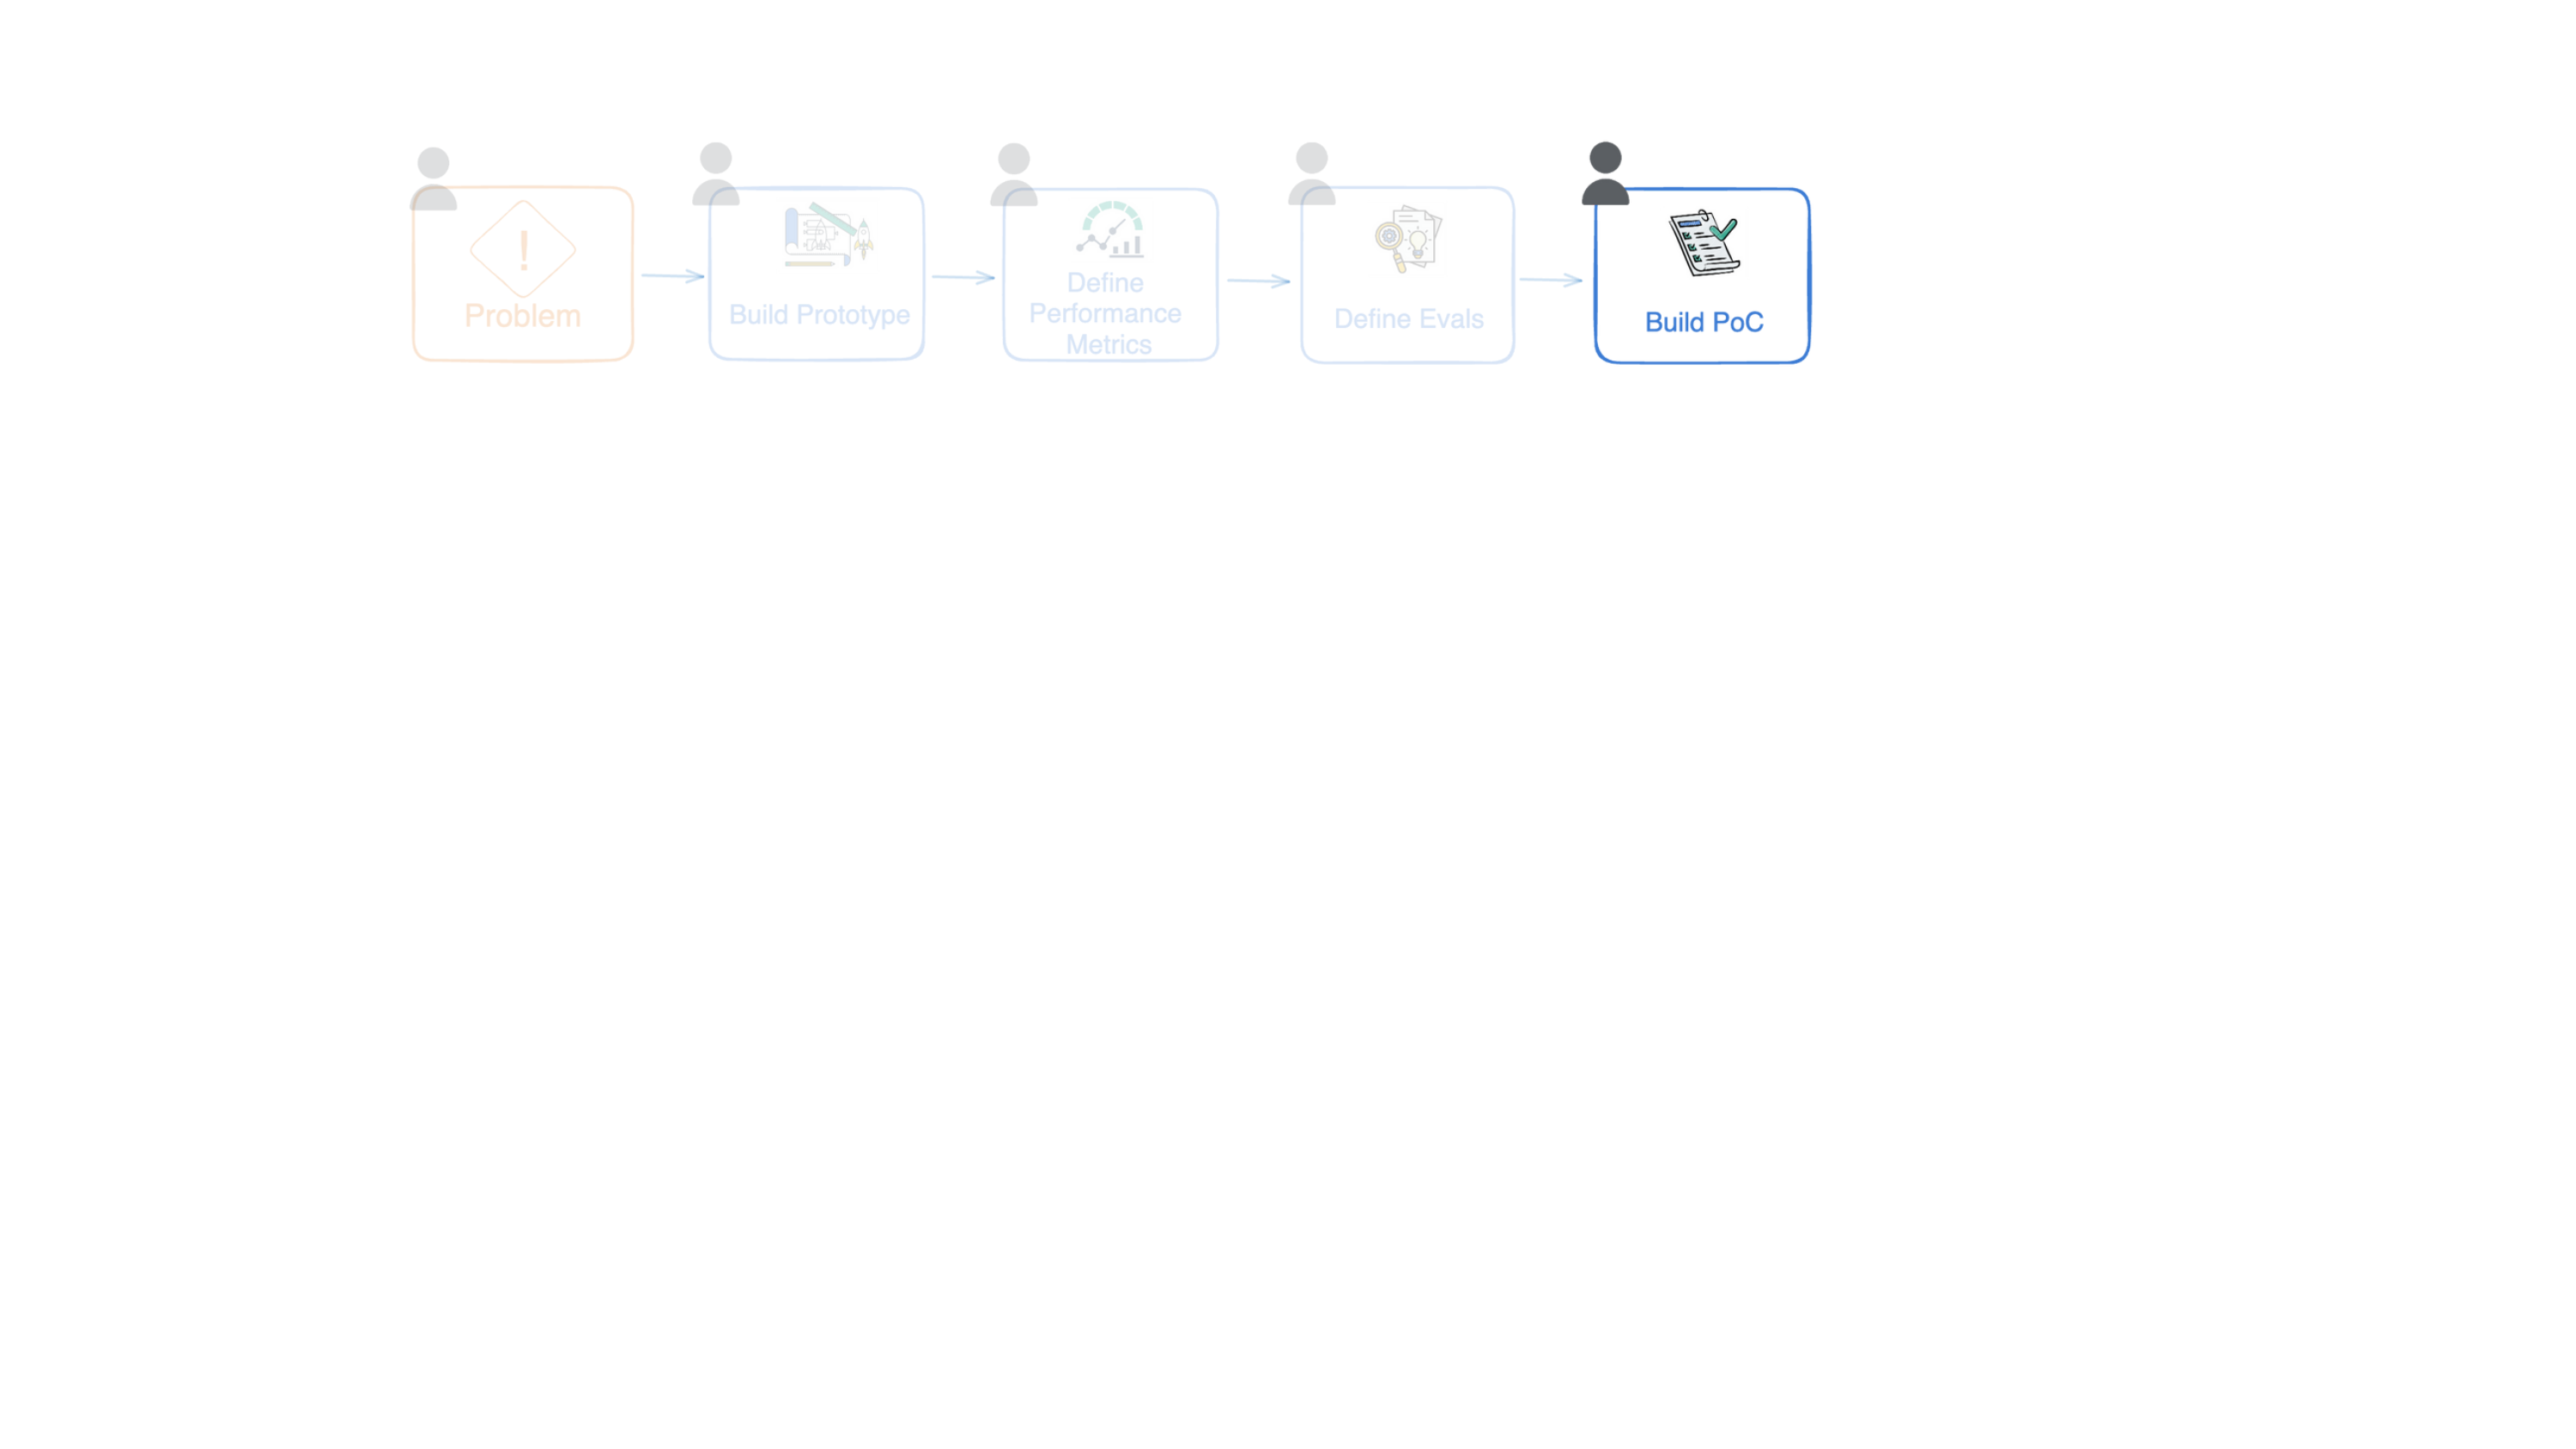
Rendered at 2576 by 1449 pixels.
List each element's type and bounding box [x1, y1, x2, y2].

text_box [0, 0, 2576, 1449]
